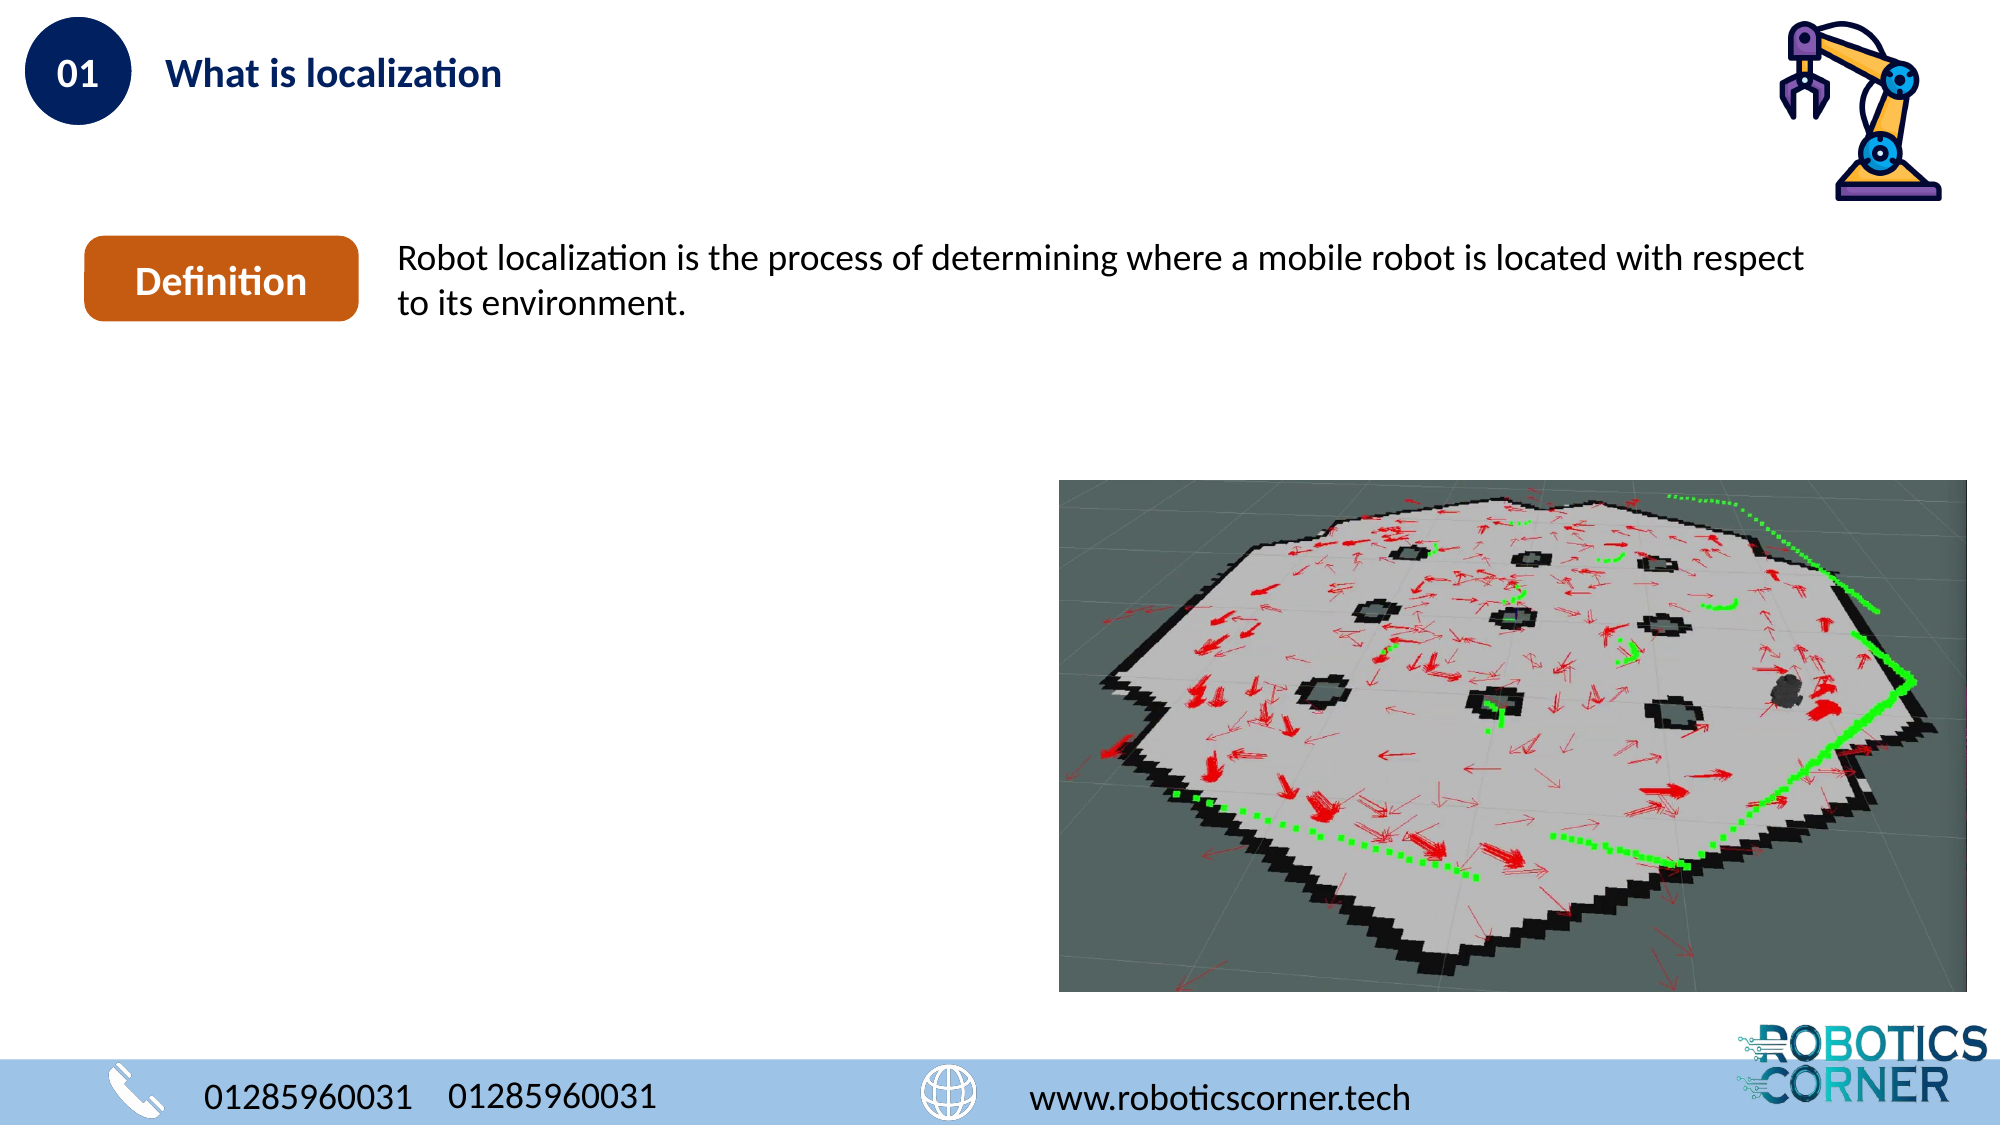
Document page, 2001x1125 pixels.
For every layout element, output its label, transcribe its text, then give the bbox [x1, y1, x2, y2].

text_box [0, 1058, 1723, 1125]
text_box 01 [21, 13, 135, 129]
picture [1059, 480, 1996, 1125]
picture [1771, 21, 1950, 201]
text_box 01285960031 [189, 1064, 440, 1125]
text_box Definition [83, 234, 360, 323]
text_box 01285960031 [433, 1063, 684, 1124]
text_box [1996, 1058, 2000, 1125]
text_box What is localization [150, 38, 622, 103]
picture [103, 1057, 170, 1124]
text_box Robot localization is the process of determining where a mobile robot is located with respect to its environment. [382, 225, 1840, 331]
picture [915, 1059, 981, 1125]
text_box www.roboticscorner.tech [1014, 1065, 1430, 1125]
